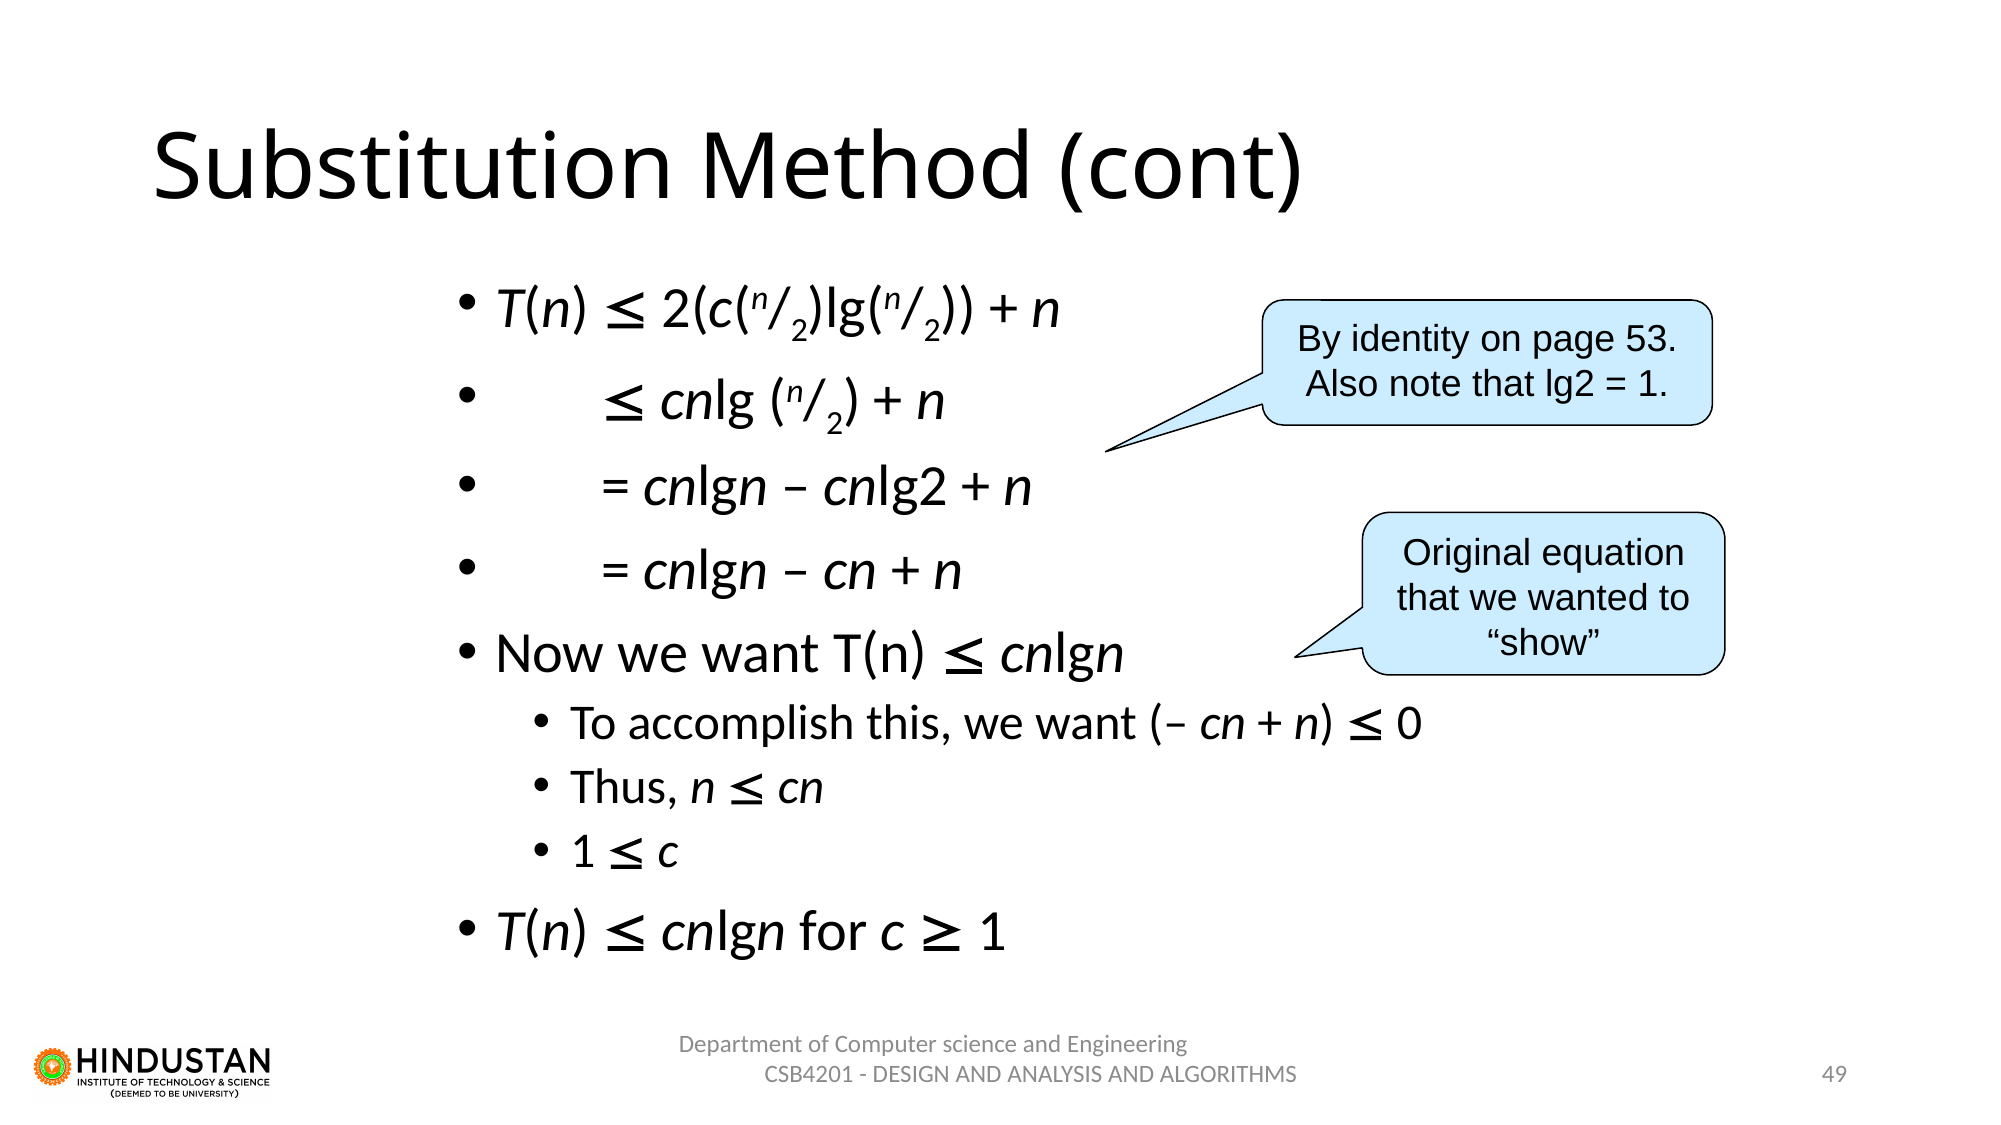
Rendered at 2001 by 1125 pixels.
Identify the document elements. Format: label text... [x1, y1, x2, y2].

slide_number 49 [1412, 1042, 1863, 1103]
picture [31, 1043, 272, 1103]
text_box Original equation that we wanted to “show” [1294, 512, 1725, 675]
footer Department of Computer science and Engineering CSB4201 - DESIGN AND ANALYSIS AND ALGORITHMS [662, 1042, 1338, 1103]
text_box By identity on page 53. Also note that lg2 = 1. [1105, 299, 1713, 452]
list T(n)  2(c(n/2)lg(n/2)) + n  cnlg (n/2) + n = cnlgn – cnlg2 + n = cnlgn – cn + n Now we want T(n)  cnlgn To accomplish this, we want (– cn + n)  0 Thus, n  cn 1  c T(n)  cnlgn for c  1 [442, 262, 1718, 1038]
title Substitution Method (cont) [137, 59, 1863, 278]
